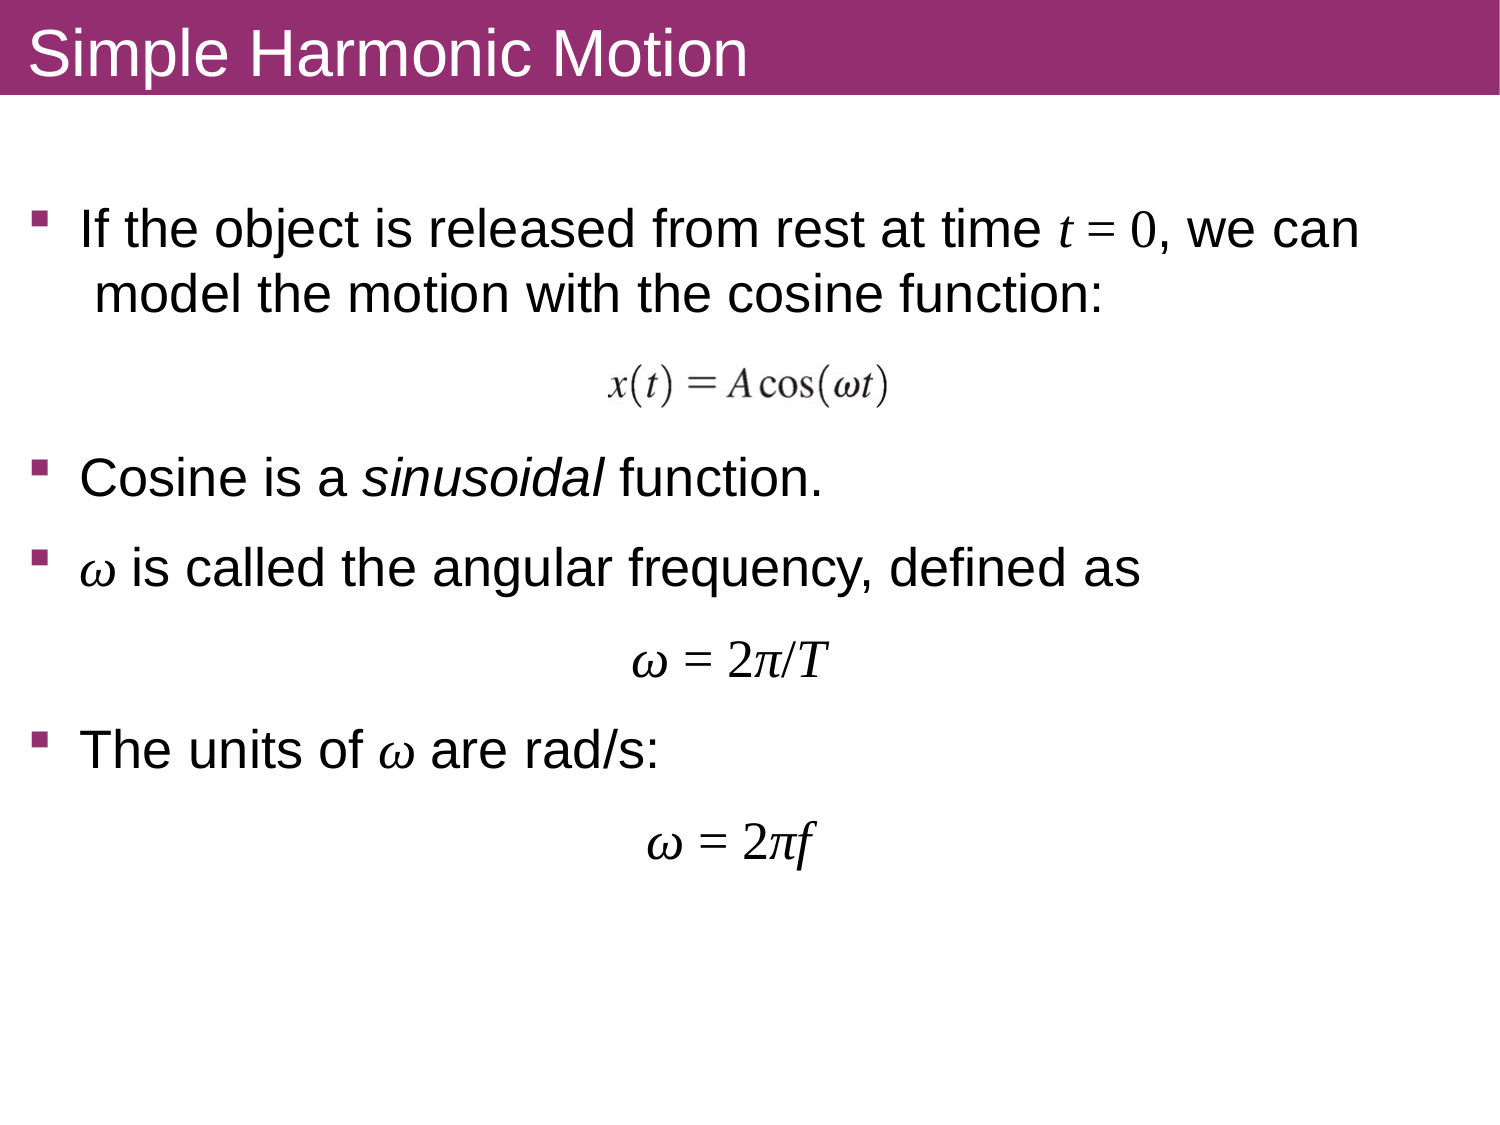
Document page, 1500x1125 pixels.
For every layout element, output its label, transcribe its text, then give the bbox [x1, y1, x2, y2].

text_box If the object is released from rest at time t = 0, we can model the motion with the cosine function: Cosine is a sinusoidal function. ω is called the angular frequency, defined as ω = 2π/T The units of ω are rad/s: ω = 2πf [25, 191, 1364, 871]
text_box [607, 364, 887, 408]
title Simple Harmonic Motion [25, 7, 755, 191]
